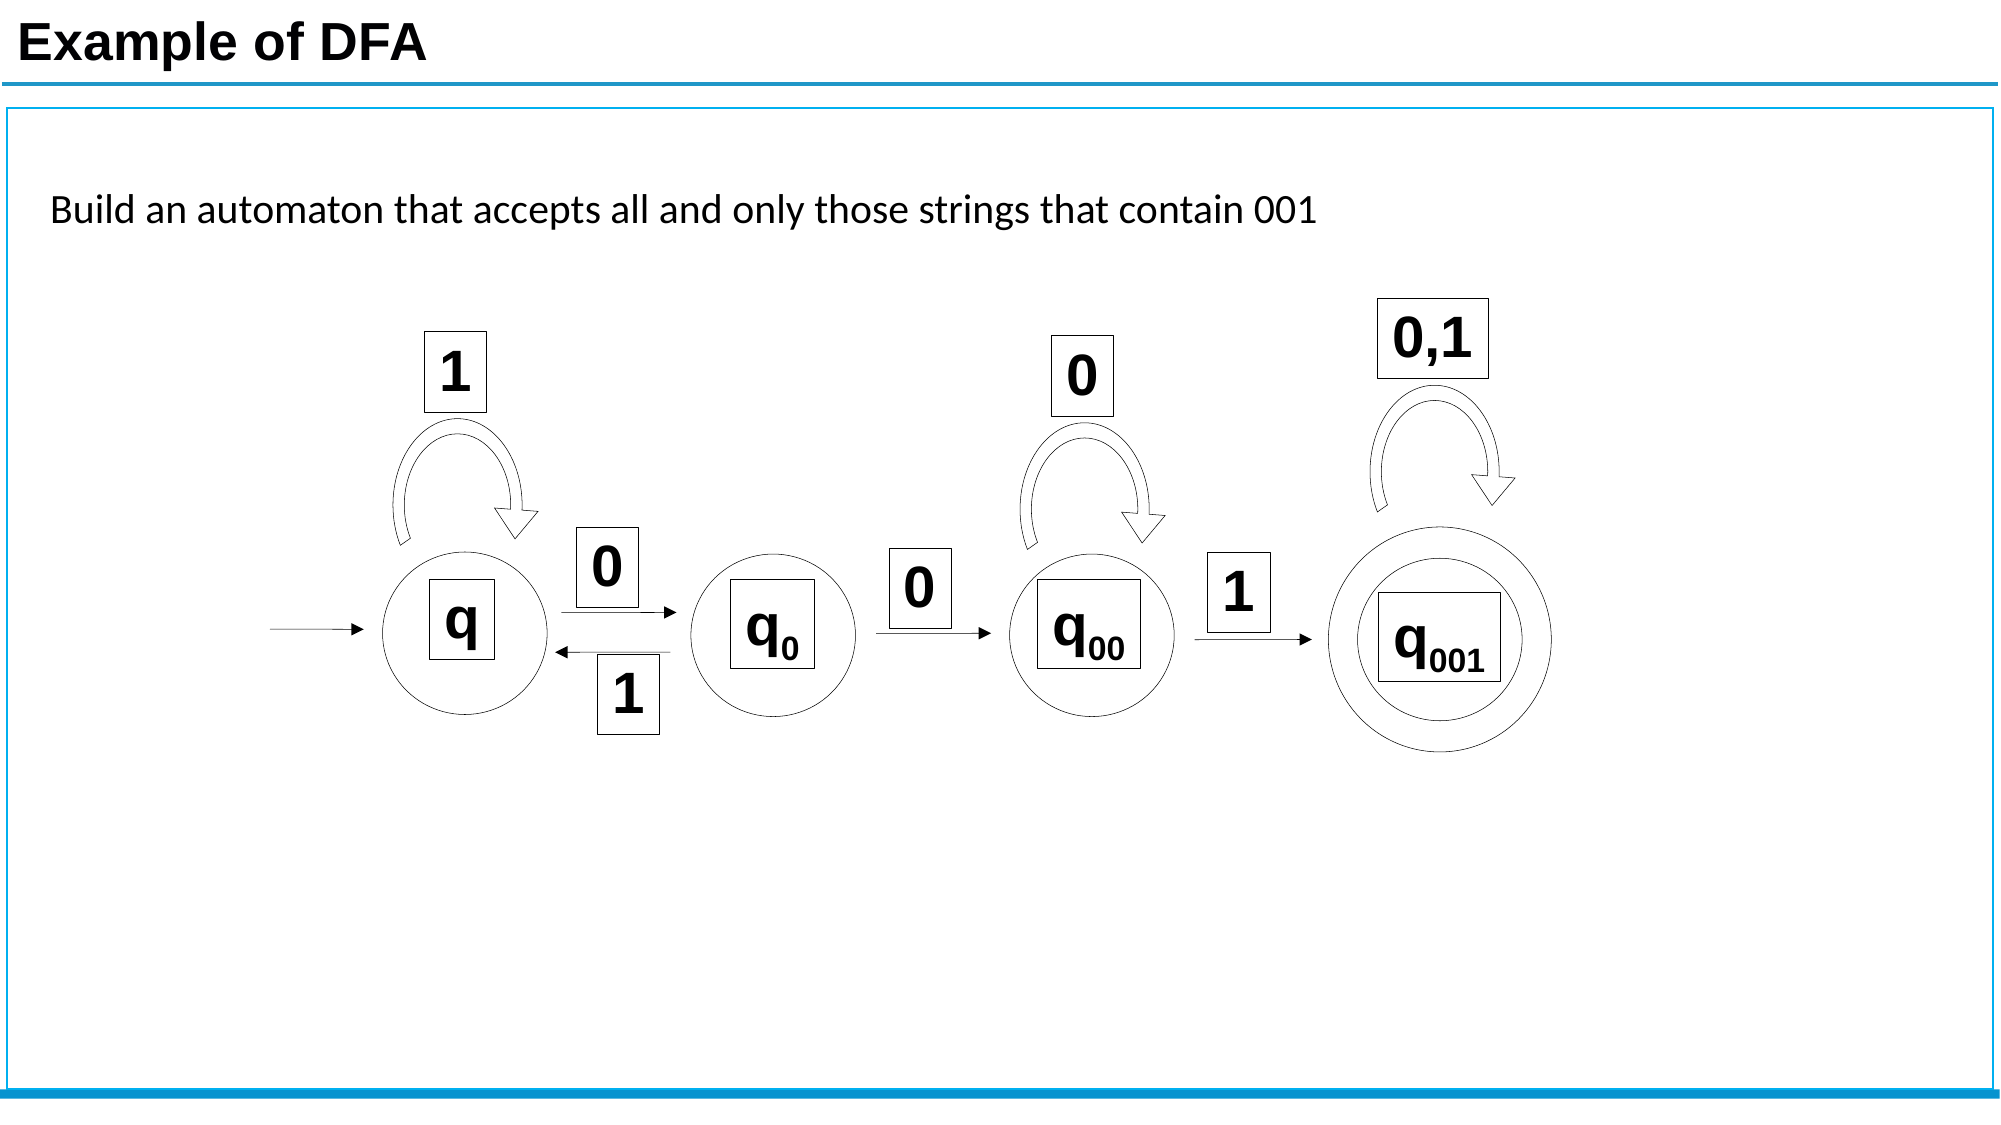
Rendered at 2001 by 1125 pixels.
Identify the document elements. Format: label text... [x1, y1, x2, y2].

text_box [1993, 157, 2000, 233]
text_box [0, 1089, 2000, 1099]
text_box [6, 108, 1993, 1090]
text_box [269, 298, 1552, 752]
text_box Example of DFA [14, 7, 1198, 72]
